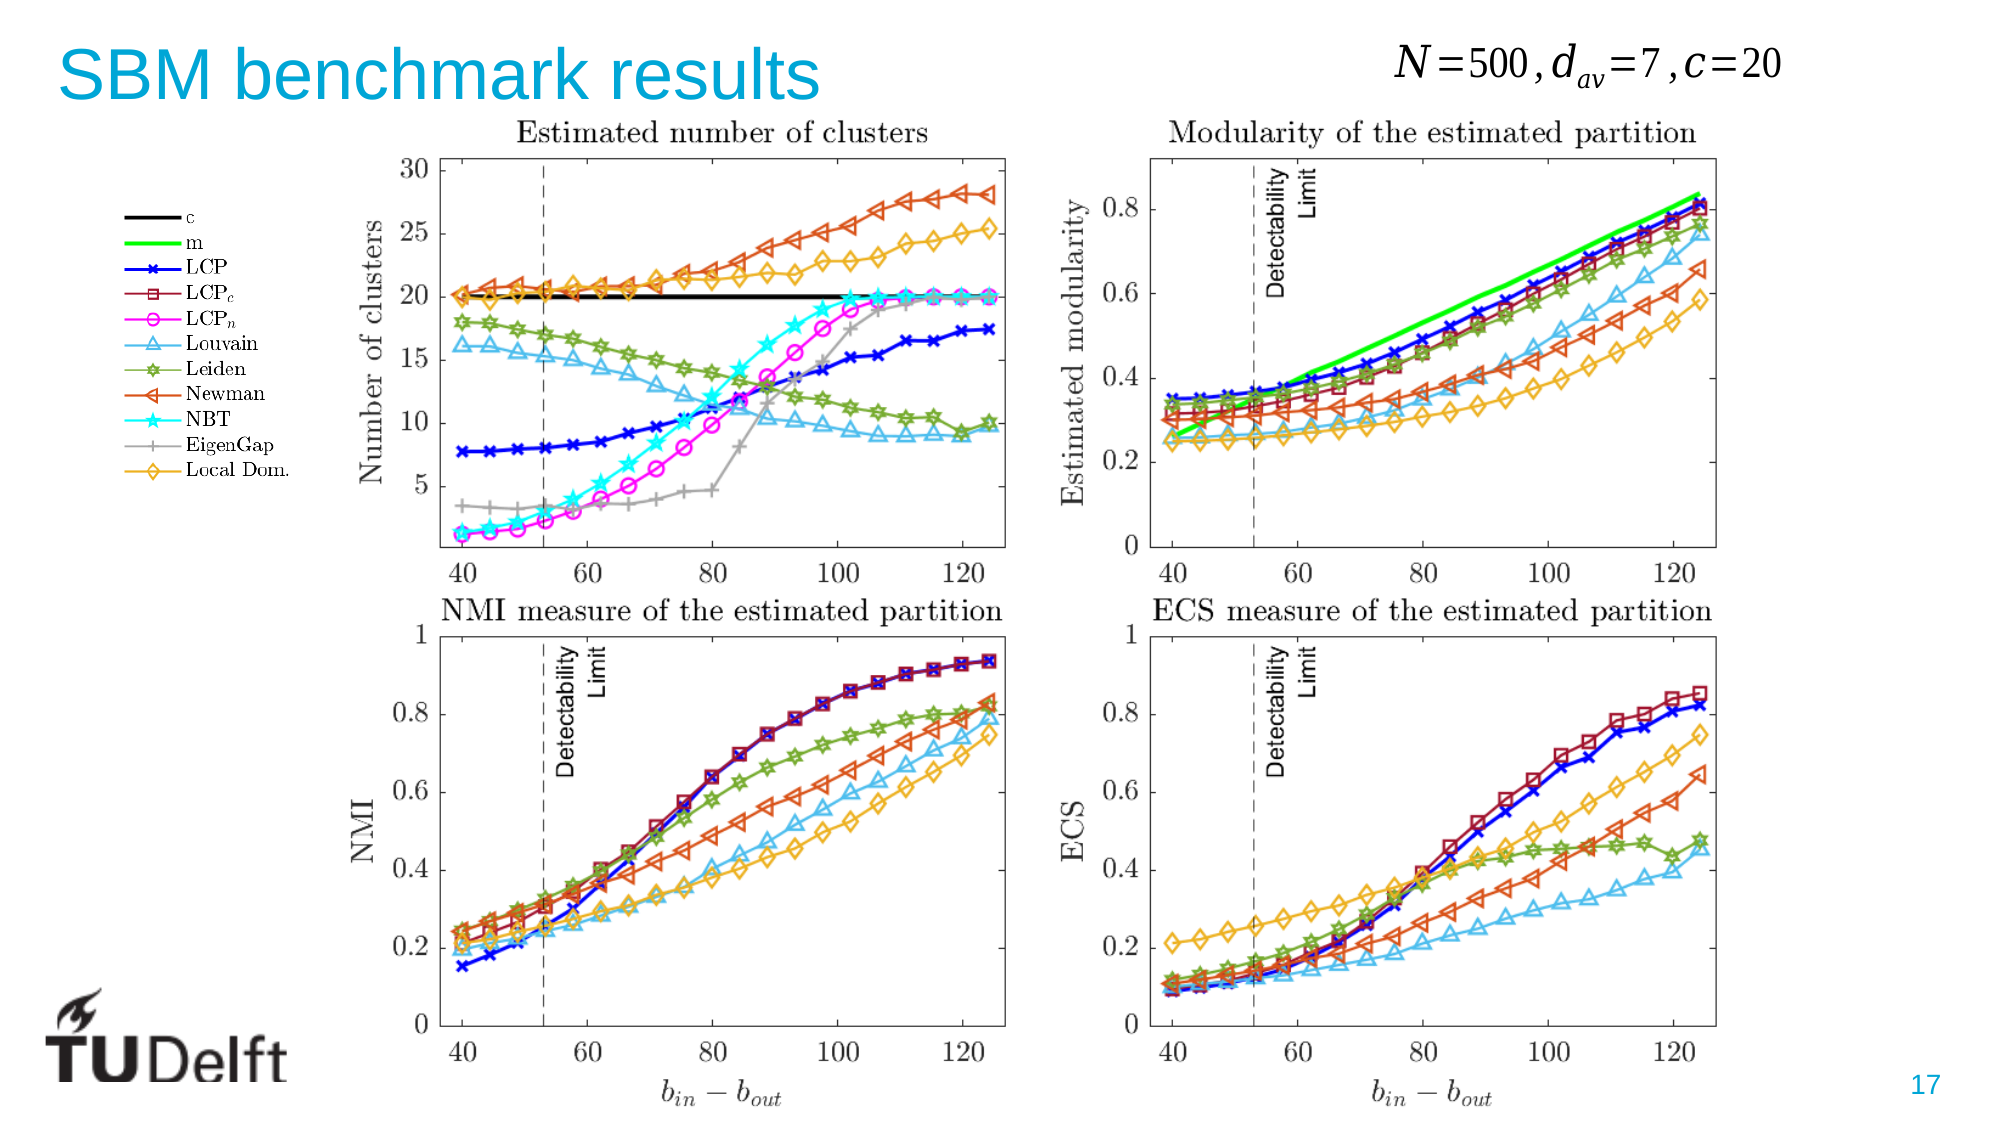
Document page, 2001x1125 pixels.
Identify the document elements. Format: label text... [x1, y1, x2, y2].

picture [345, 112, 1785, 1111]
title SBM benchmark results [42, 20, 1935, 123]
picture [115, 207, 294, 483]
